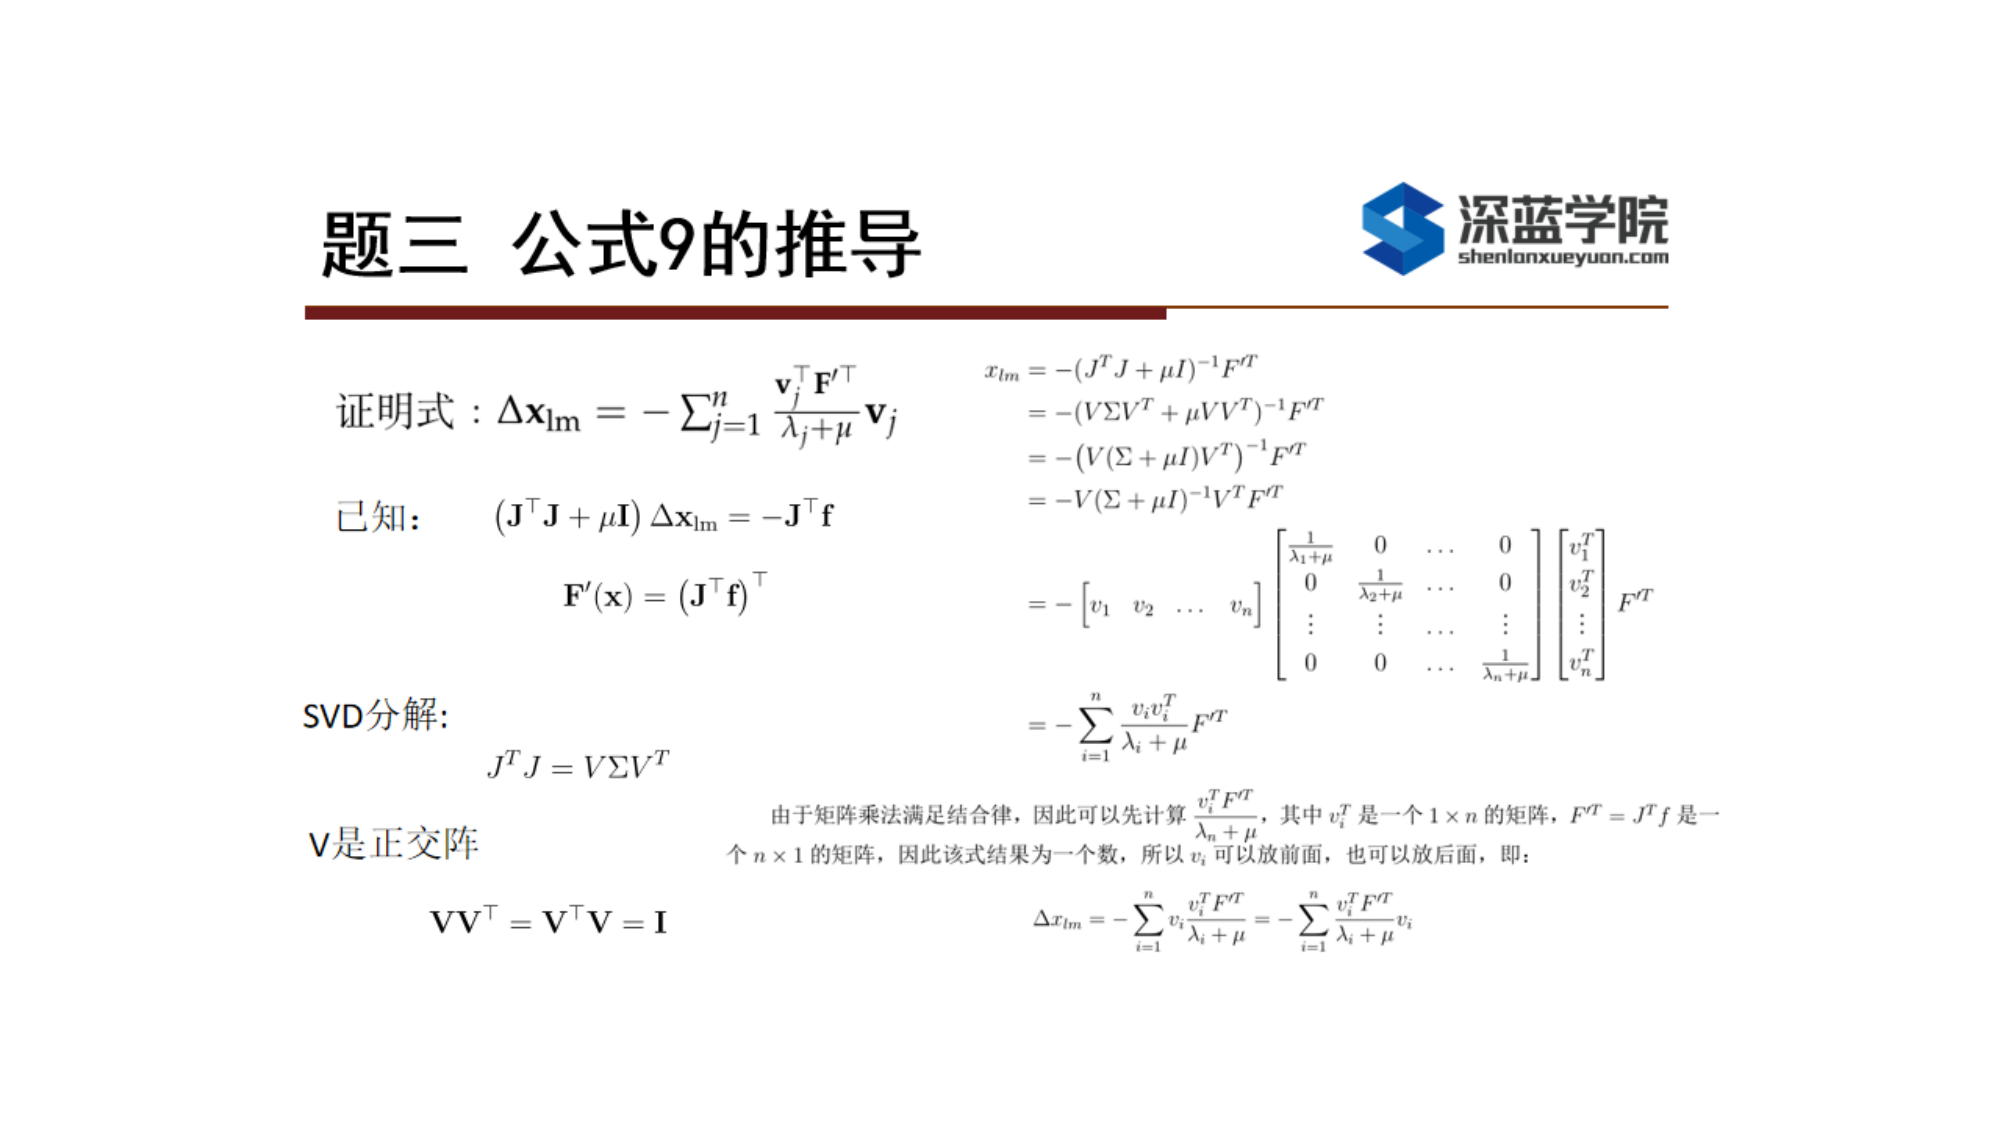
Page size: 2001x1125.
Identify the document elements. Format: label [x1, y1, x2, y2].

picture [249, 140, 1750, 985]
